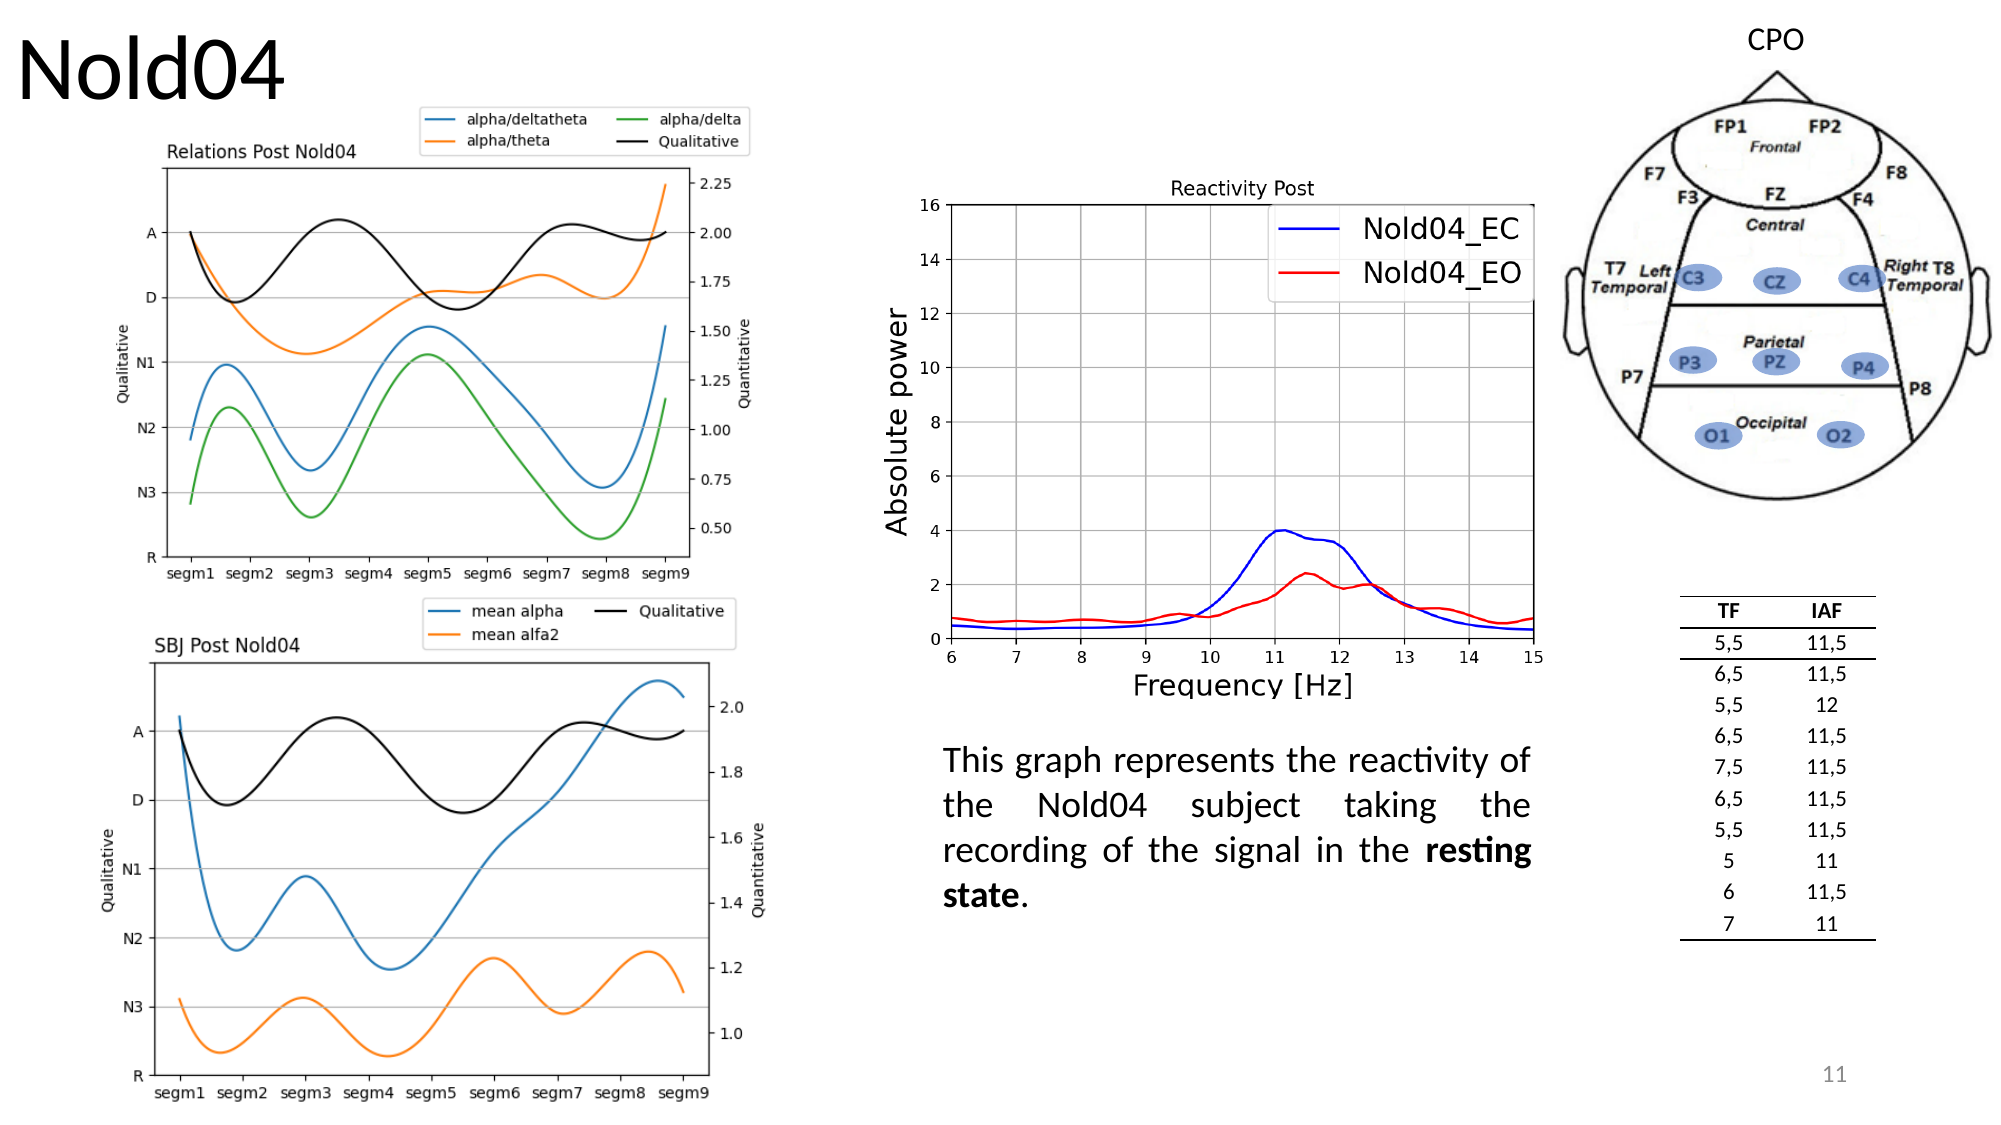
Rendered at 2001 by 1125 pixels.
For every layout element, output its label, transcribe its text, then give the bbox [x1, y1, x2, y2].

table_cell 12 [1778, 690, 1876, 722]
table_cell 5 [1680, 846, 1778, 878]
table_cell 11 [1778, 846, 1876, 878]
table_cell 11 [1778, 909, 1876, 939]
table_cell 11,5 [1778, 878, 1876, 909]
table_cell 6,5 [1680, 784, 1778, 815]
text_box Nold04 [1, 0, 302, 125]
table_cell 11,5 [1778, 629, 1876, 658]
table_cell 6,5 [1680, 722, 1778, 753]
table_cell 11,5 [1778, 753, 1876, 784]
table_cell 11,5 [1778, 784, 1876, 815]
slide_number 11 [1412, 1042, 1863, 1103]
picture [96, 596, 771, 1106]
table_cell 11,5 [1778, 722, 1876, 753]
table_cell 5,5 [1680, 815, 1778, 846]
picture [1560, 69, 2000, 509]
text_box This graph represents the reactivity of the Nold04 subject taking the recording of the signal in the resting state. [928, 727, 1547, 923]
table_cell 7 [1680, 909, 1778, 939]
table_cell 6,5 [1680, 660, 1778, 690]
table_cell 7,5 [1680, 753, 1778, 784]
table_cell 11,5 [1778, 815, 1876, 846]
table_cell 5,5 [1680, 690, 1778, 722]
text_box CPO [1732, 9, 1820, 65]
picture [877, 170, 1552, 699]
table_header IAF [1778, 597, 1876, 627]
table_header TF [1680, 597, 1778, 627]
table_cell 6 [1680, 878, 1778, 909]
picture [113, 105, 754, 588]
table_cell 11,5 [1778, 660, 1876, 690]
table_cell 5,5 [1680, 629, 1778, 658]
